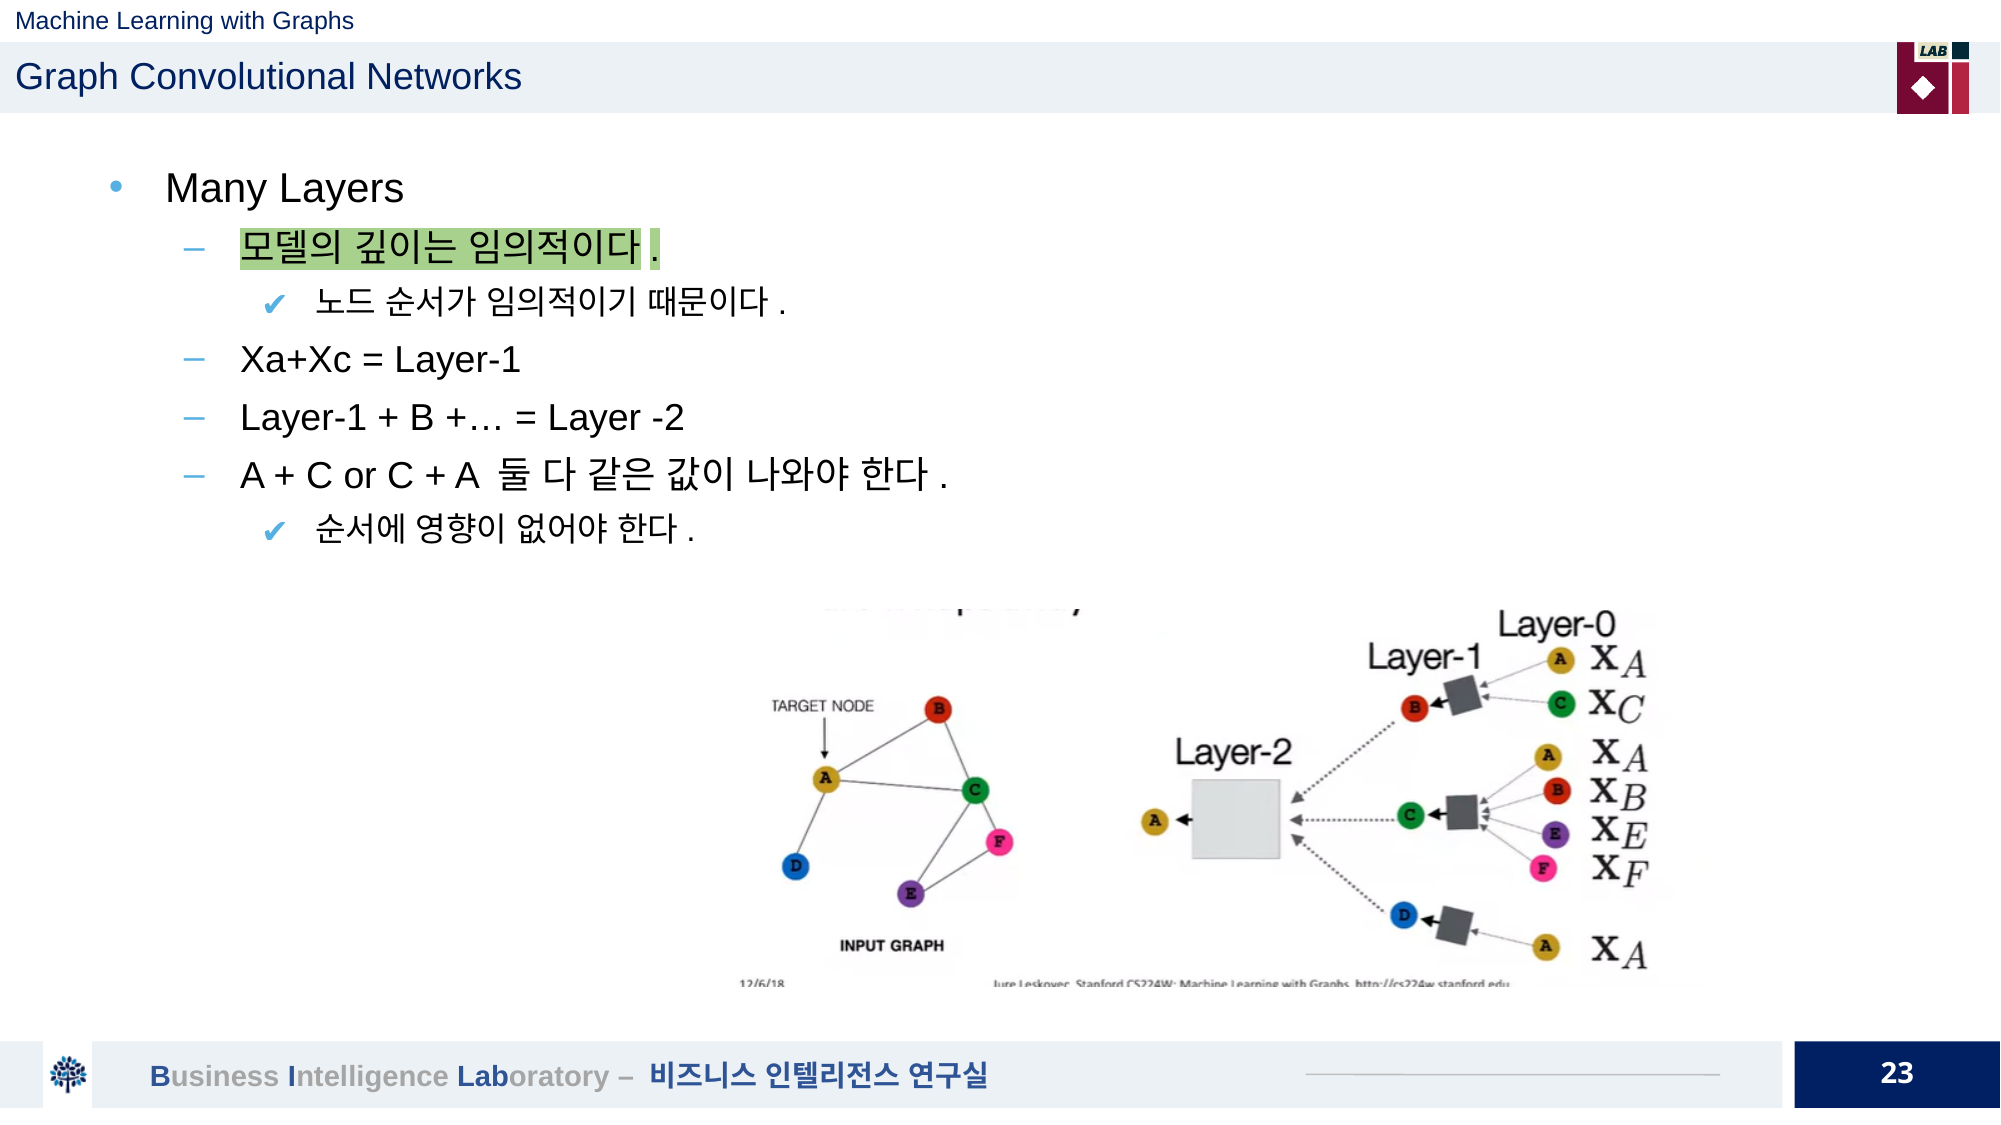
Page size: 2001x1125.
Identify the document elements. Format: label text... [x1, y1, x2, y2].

picture [43, 1041, 92, 1108]
picture [1897, 41, 1969, 114]
slide_number 23 [1825, 1044, 1970, 1105]
picture [702, 608, 1707, 987]
title Machine Learning with Graphs [0, 0, 598, 42]
list Many Layers 모델의 깊이는 임의적이다. 노드 순서가 임의적이기 때문이다. Xa+Xc = Layer-1 Layer-1 + B +… = Layer -2 A + C or C + A 둘 다 같은 값이 나와야 한다. 순서에 영향이 없어야 한다. [73, 138, 1927, 1028]
subtitle Graph Convolutional Networks [0, 42, 1326, 113]
